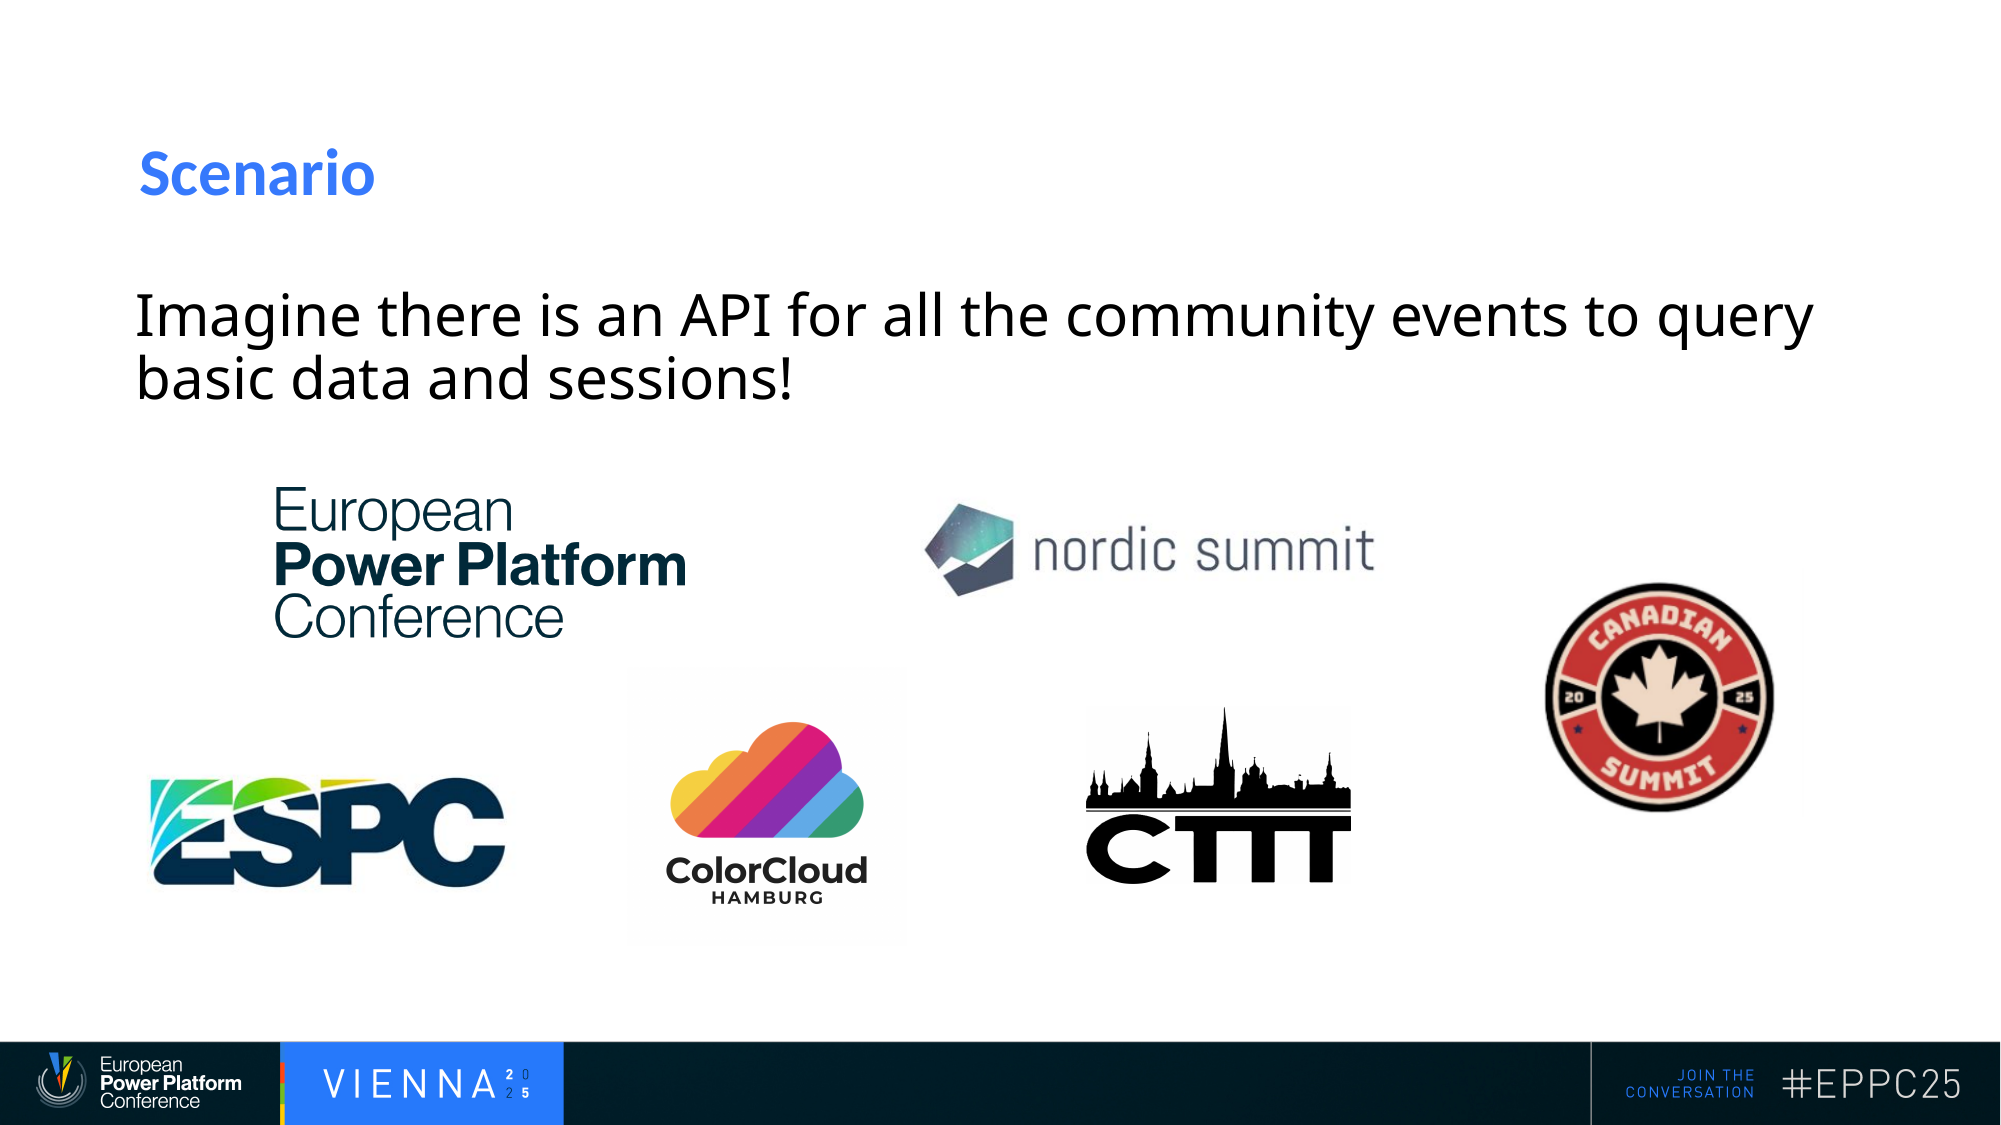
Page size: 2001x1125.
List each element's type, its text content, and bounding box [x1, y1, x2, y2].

title Scenario [124, 130, 1885, 250]
picture [0, 0, 2001, 1125]
list Imagine there is an API for all the community events to query basic data and sessions! [121, 278, 1885, 974]
